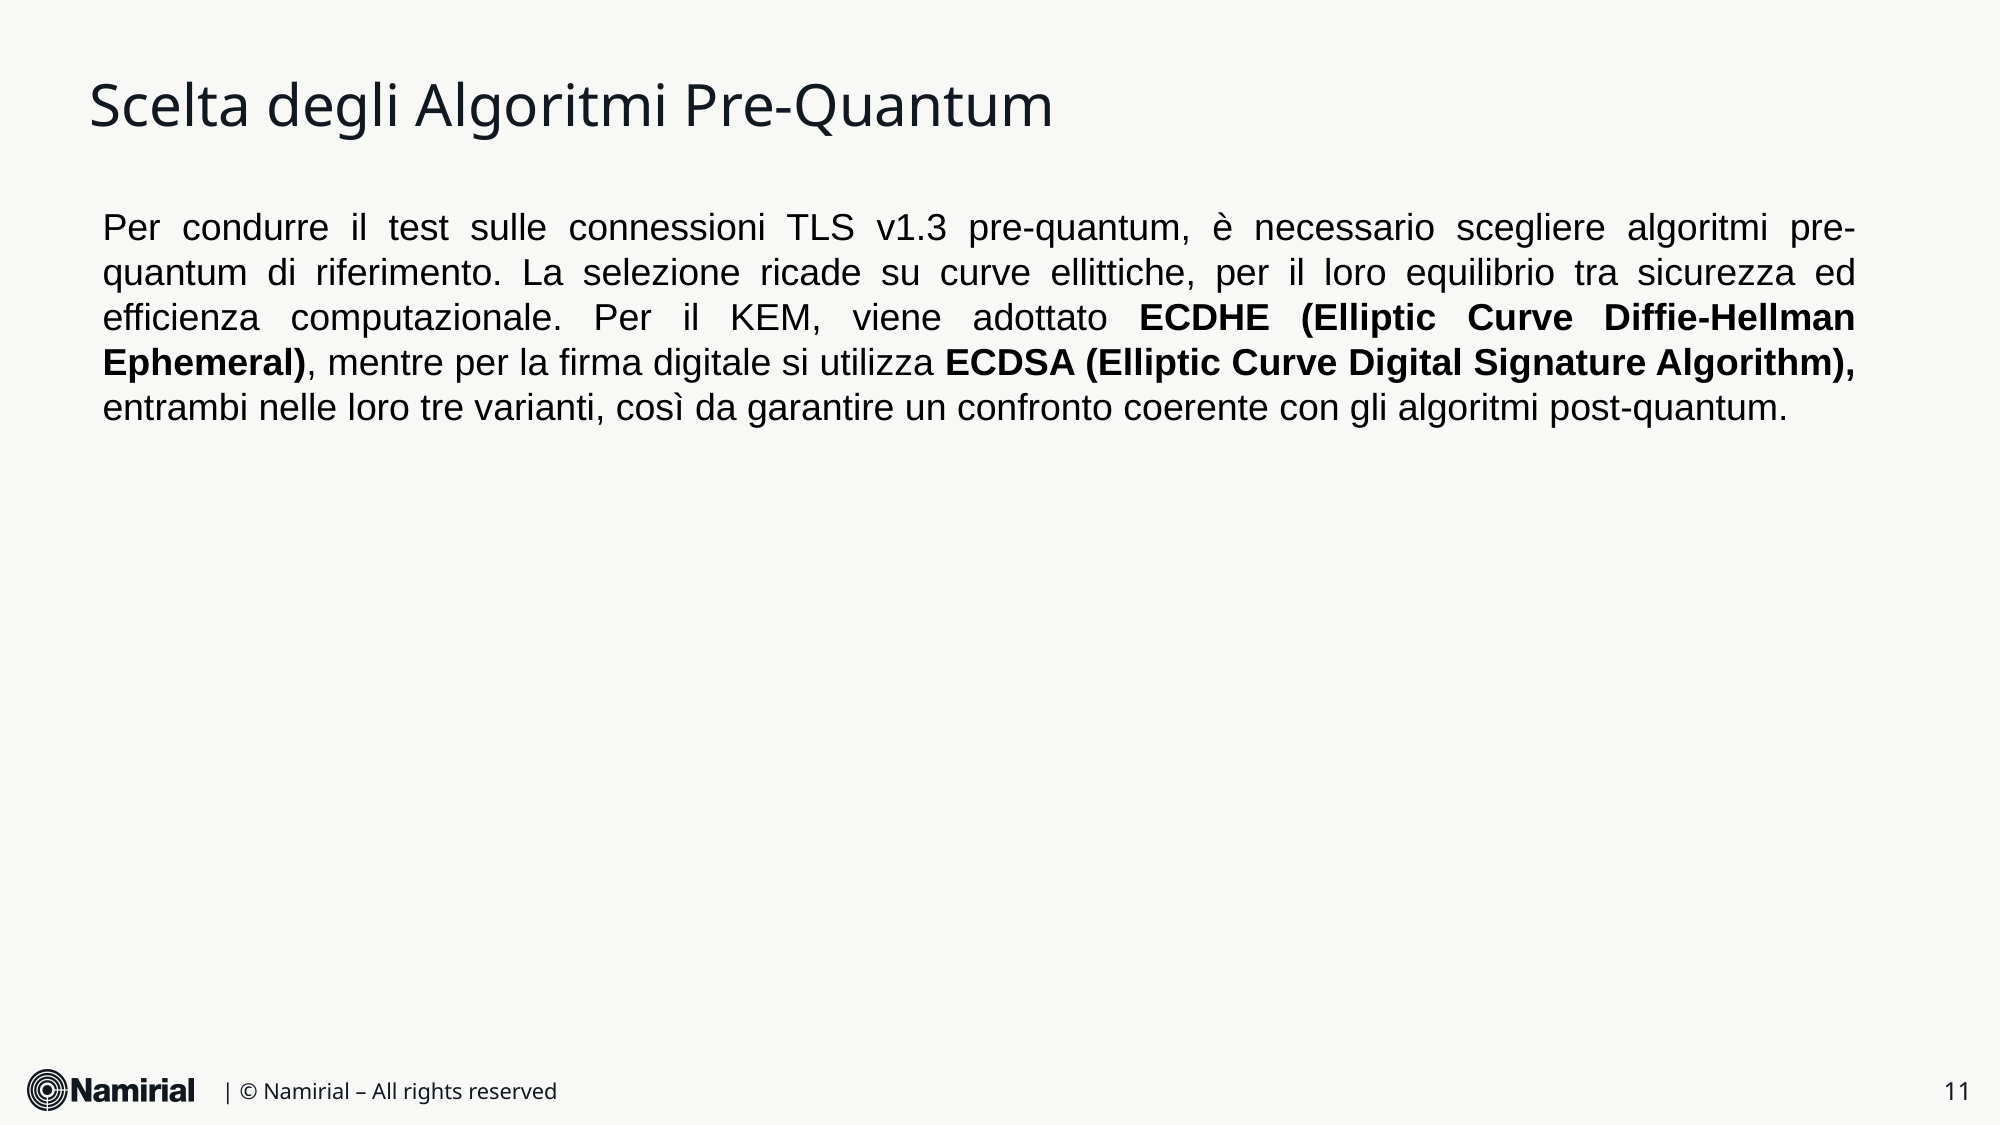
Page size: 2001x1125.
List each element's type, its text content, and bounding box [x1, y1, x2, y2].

text_box Per condurre il test sulle connessioni TLS v1.3 pre-quantum, è necessario scegliere algoritmi pre-quantum di riferimento. La selezione ricade su curve ellittiche, per il loro equilibrio tra sicurezza ed efficienza computazionale. Per il KEM, viene adottato ECDHE (Elliptic Curve Diffie-Hellman Ephemeral), mentre per la firma digitale si utilizza ECDSA (Elliptic Curve Digital Signature Algorithm), entrambi nelle loro tre varianti, così da garantire un confronto coerente con gli algoritmi post-quantum. [87, 196, 1872, 436]
title Scelta degli Algoritmi Pre-Quantum [74, 67, 1908, 140]
picture [27, 1069, 194, 1111]
